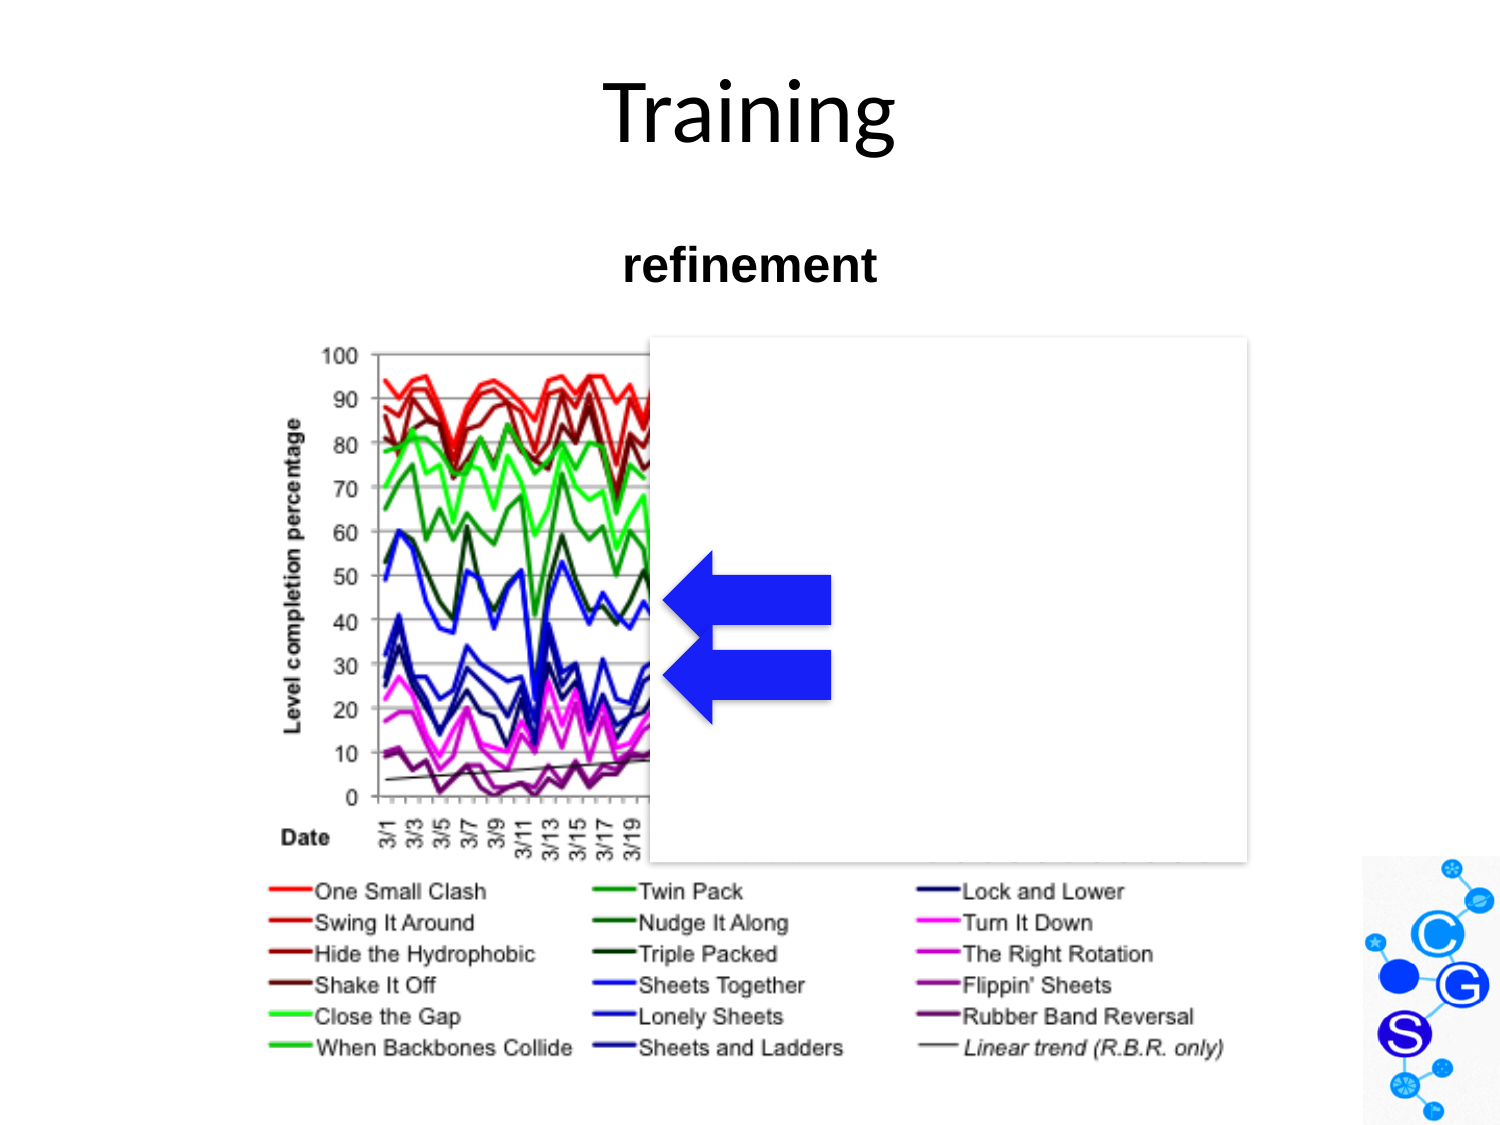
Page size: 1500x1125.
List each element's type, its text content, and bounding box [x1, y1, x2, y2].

text_box refinement [168, 224, 1332, 300]
slide_number 13 [1074, 1042, 1425, 1103]
picture [252, 328, 1248, 1076]
title Training [74, 12, 1426, 201]
picture [1362, 856, 1500, 1125]
